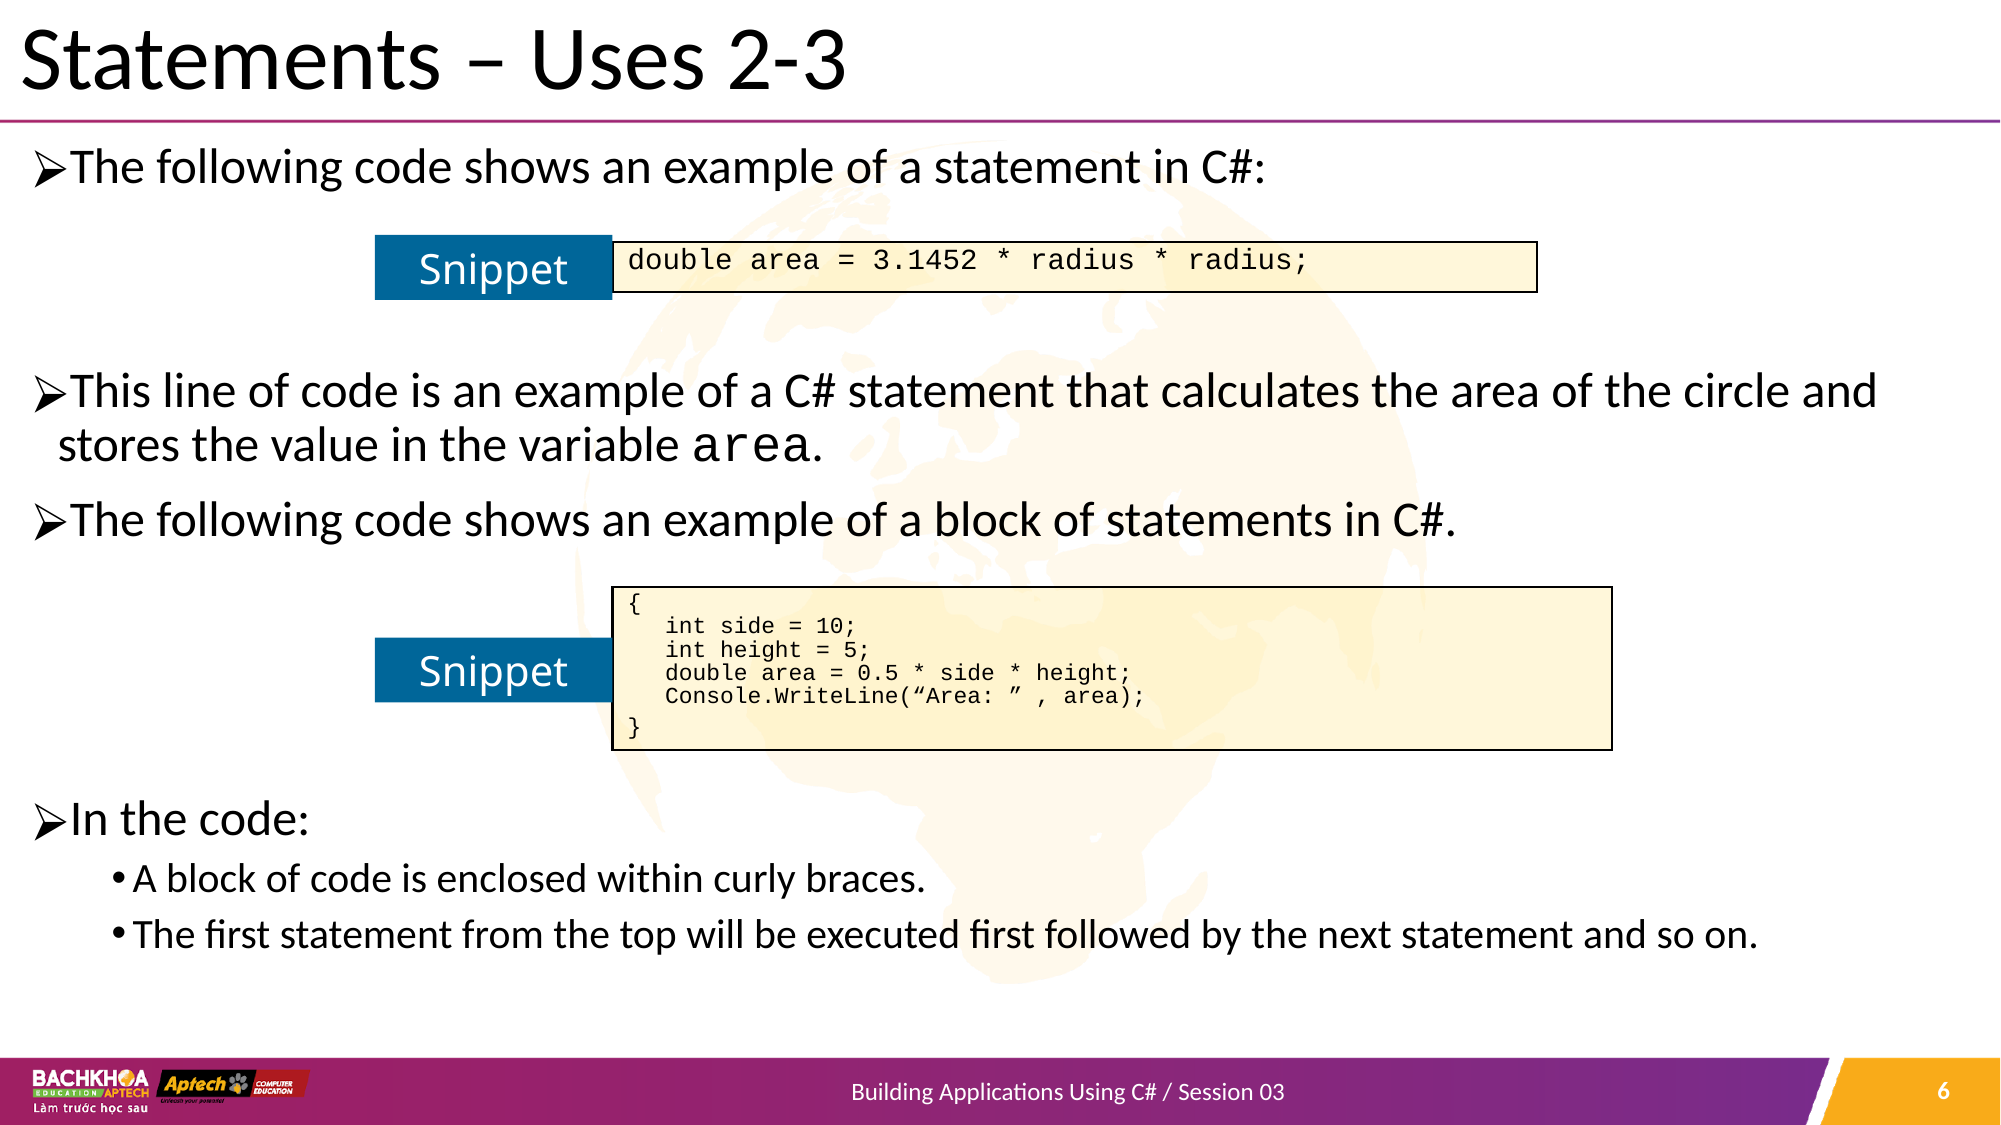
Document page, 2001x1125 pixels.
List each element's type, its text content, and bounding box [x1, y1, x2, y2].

title Statements – Uses 2-3 [5, 3, 1993, 116]
footer Building Applications Using C# / Session 03 [324, 1060, 1813, 1120]
text_box Snippet [374, 637, 613, 703]
text_box double area = 3.1452 * radius * radius; [613, 242, 1538, 293]
text_box { int side = 10; int height = 5; double area = 0.5 * side * height; Console.WriteLine(“Area: ” , area); } [612, 587, 1613, 750]
picture [0, 0, 2001, 1125]
slide_number ‹#› [1899, 1059, 1988, 1120]
text_box Snippet [374, 234, 613, 300]
list The following code shows an example of a statement in C#: This line of code is an example of a C# statement that calculates the area of the circle and stores the value in the variable area. The following code shows an example of a block of statements in C#. In the code: A block of code is enclosed within curly braces. The first statement from the top will be executed first followed by the next statement and so on. [5, 125, 1993, 1014]
